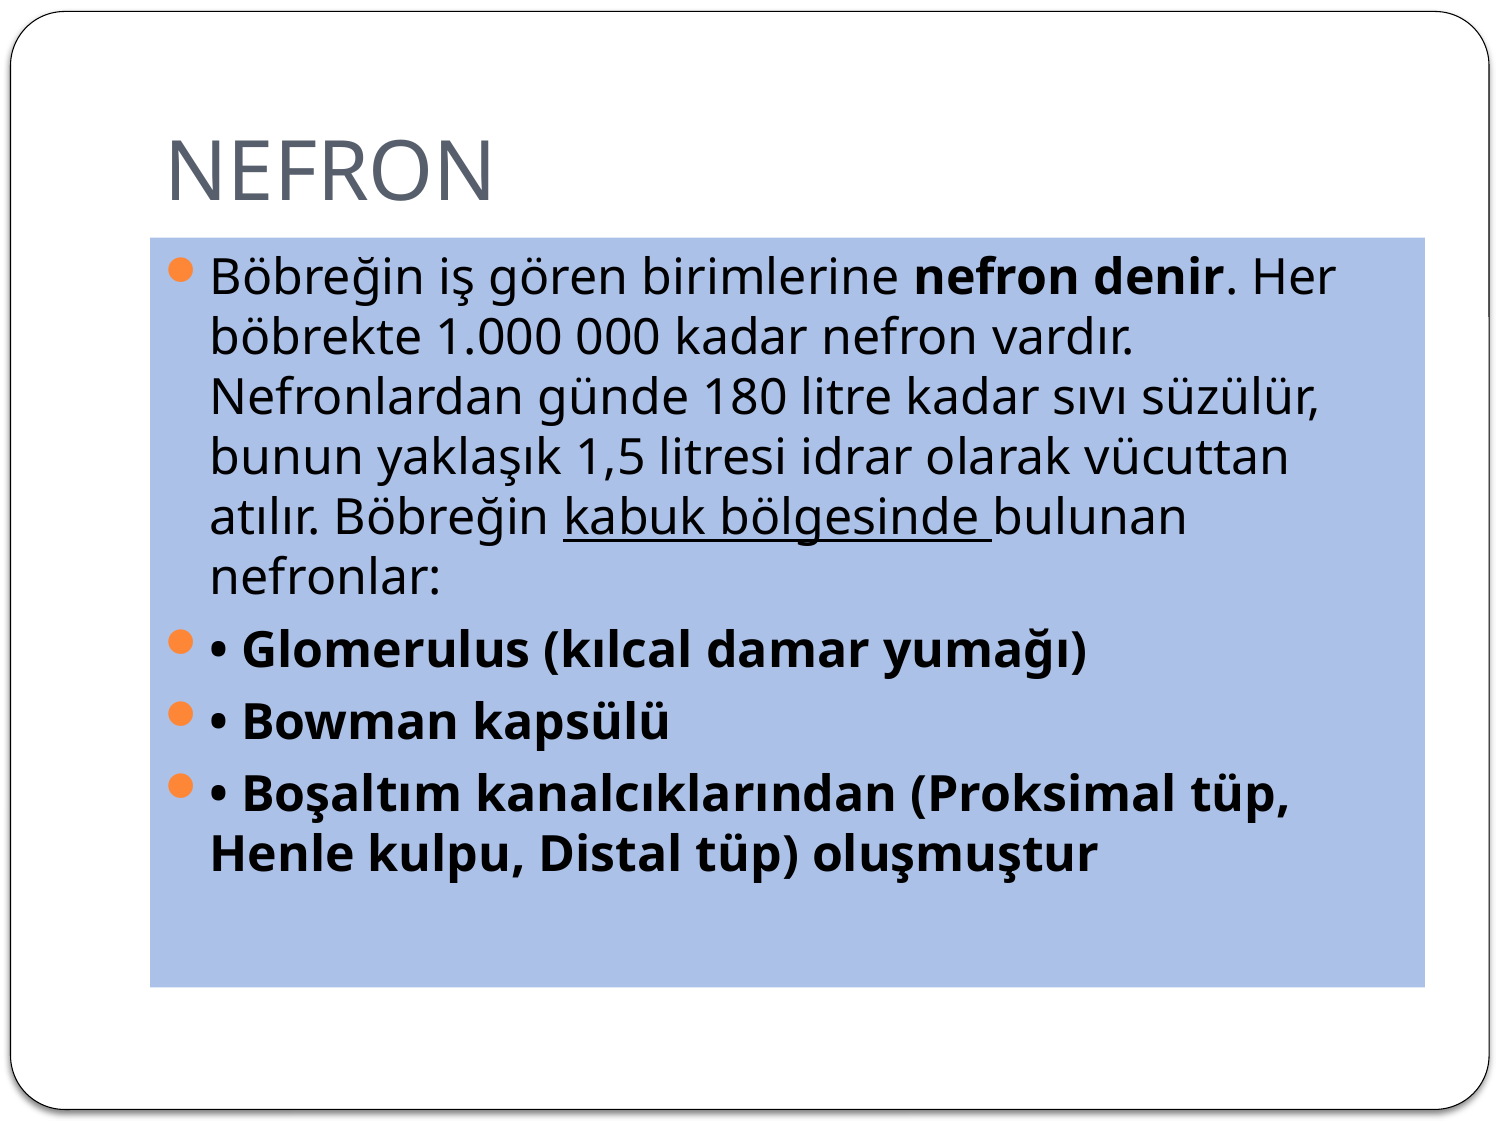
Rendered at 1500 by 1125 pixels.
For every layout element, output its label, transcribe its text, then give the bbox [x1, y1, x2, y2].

title NEFRON [150, 45, 1425, 233]
list Böbreğin iş gören birimlerine nefron denir. Her böbrekte 1.000 000 kadar nefron vardır. Nefronlardan günde 180 litre kadar sıvı süzülür, bunun yaklaşık 1,5 litresi idrar olarak vücuttan atılır. Böbreğin kabuk bölgesinde bulunan nefronlar: • Glomerulus (kılcal damar yumağı) • Bowman kapsülü • Boşaltım kanalcıklarından (Proksimal tüp, Henle kulpu, Distal tüp) oluşmuştur [150, 237, 1425, 988]
